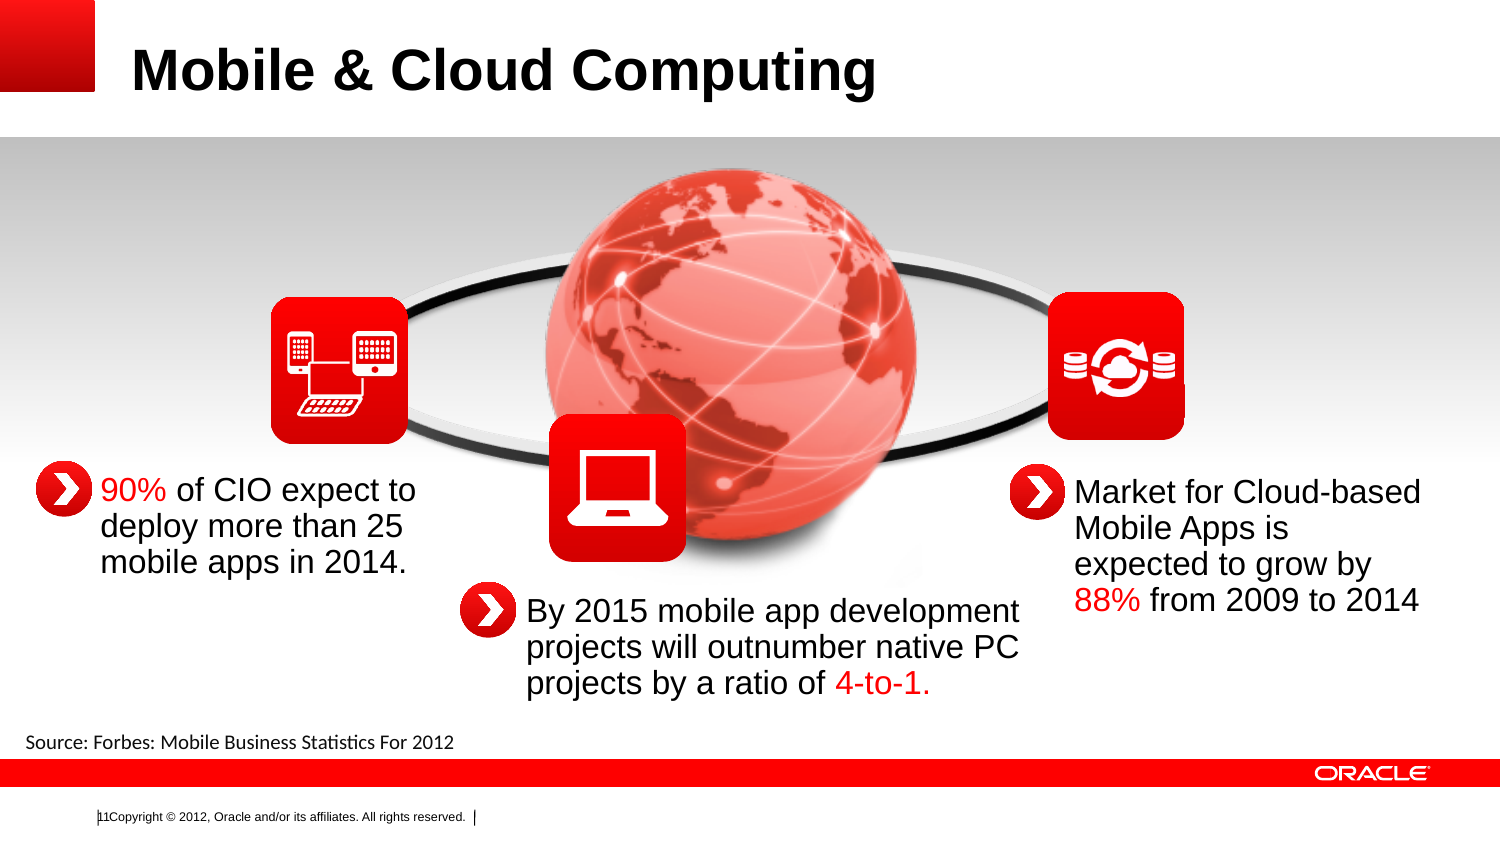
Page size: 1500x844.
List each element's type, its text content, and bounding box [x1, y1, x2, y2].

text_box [1009, 463, 1449, 630]
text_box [549, 413, 687, 562]
title Mobile & Cloud Computing [131, 40, 1482, 107]
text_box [460, 581, 1064, 712]
text_box [0, 137, 1500, 694]
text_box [35, 460, 506, 632]
text_box Source: Forbes: Mobile Business Statistics For 2012 [25, 727, 585, 755]
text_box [1047, 292, 1185, 441]
picture [536, 163, 923, 581]
picture [0, 759, 1500, 787]
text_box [270, 296, 408, 445]
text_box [928, 231, 1108, 502]
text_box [340, 231, 530, 502]
